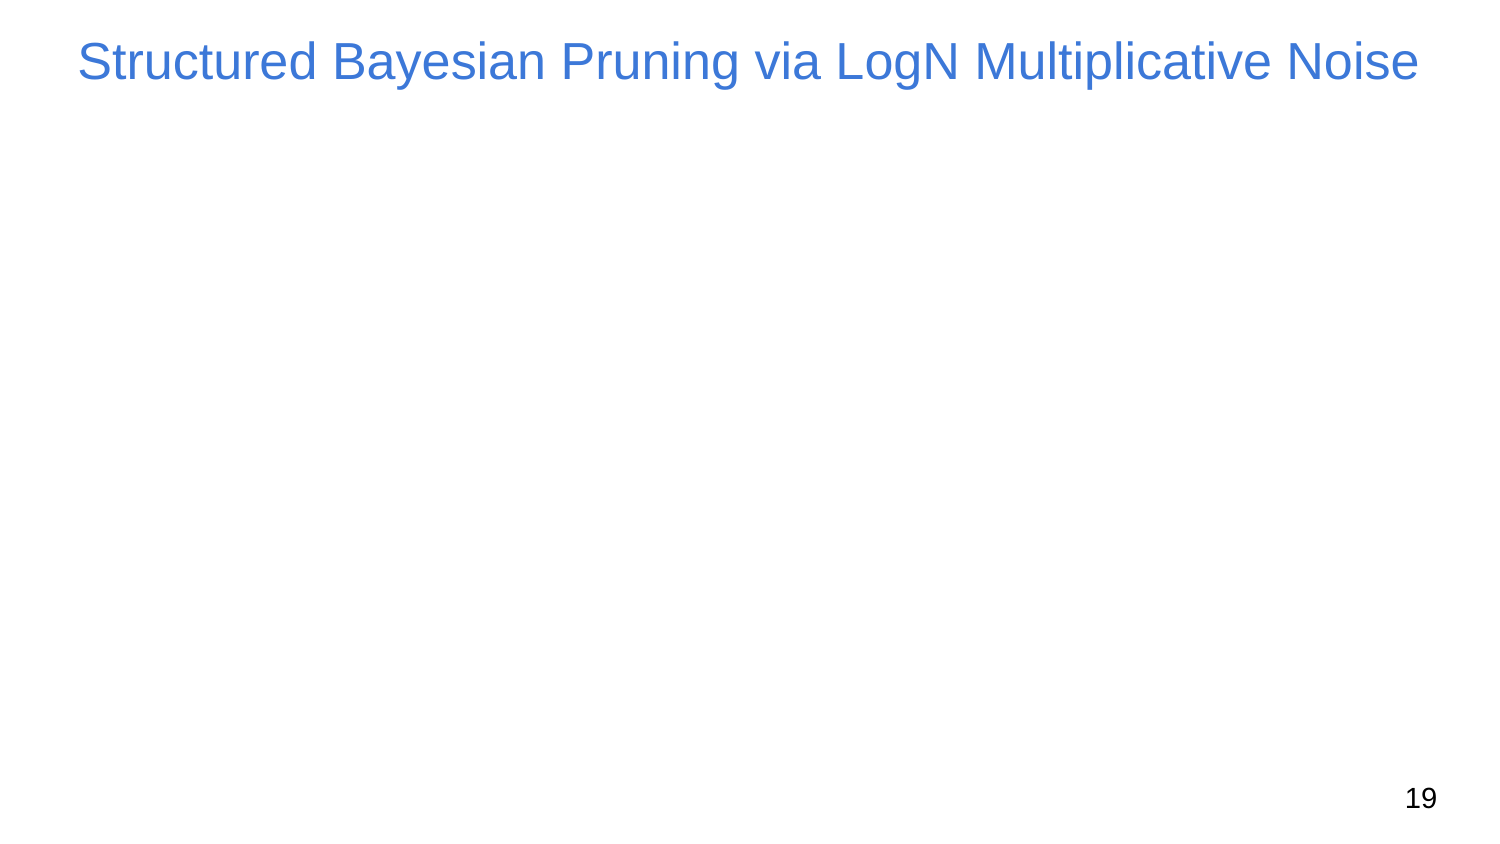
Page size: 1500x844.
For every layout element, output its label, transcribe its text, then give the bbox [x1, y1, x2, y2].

title Structured Bayesian Pruning via LogN Multiplicative Noise [62, 12, 1461, 107]
slide_number 19 [1389, 764, 1480, 830]
